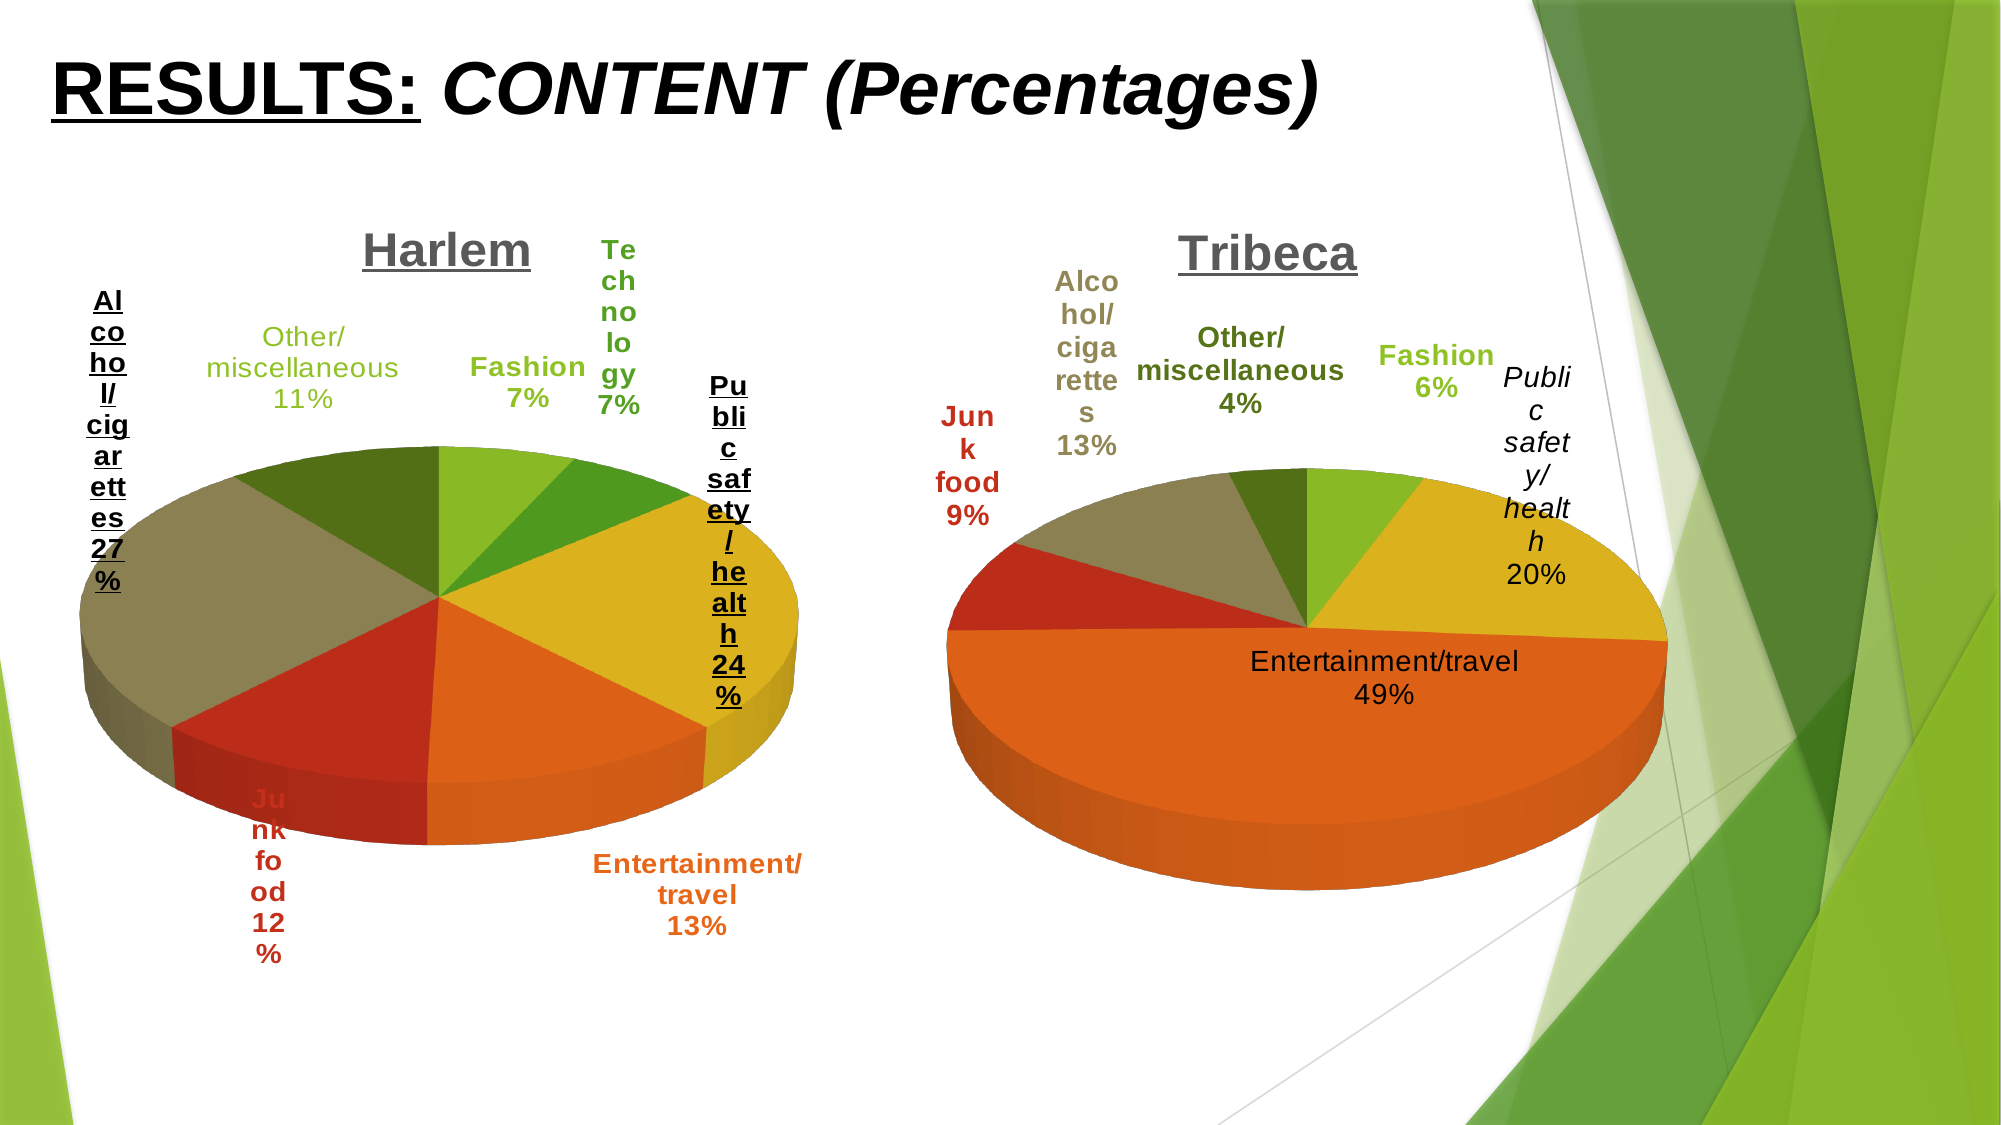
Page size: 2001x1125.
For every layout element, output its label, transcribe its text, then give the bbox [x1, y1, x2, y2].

chart [35, 184, 1708, 1029]
title RESULTS: CONTENT (Percentages) [36, 32, 1447, 185]
